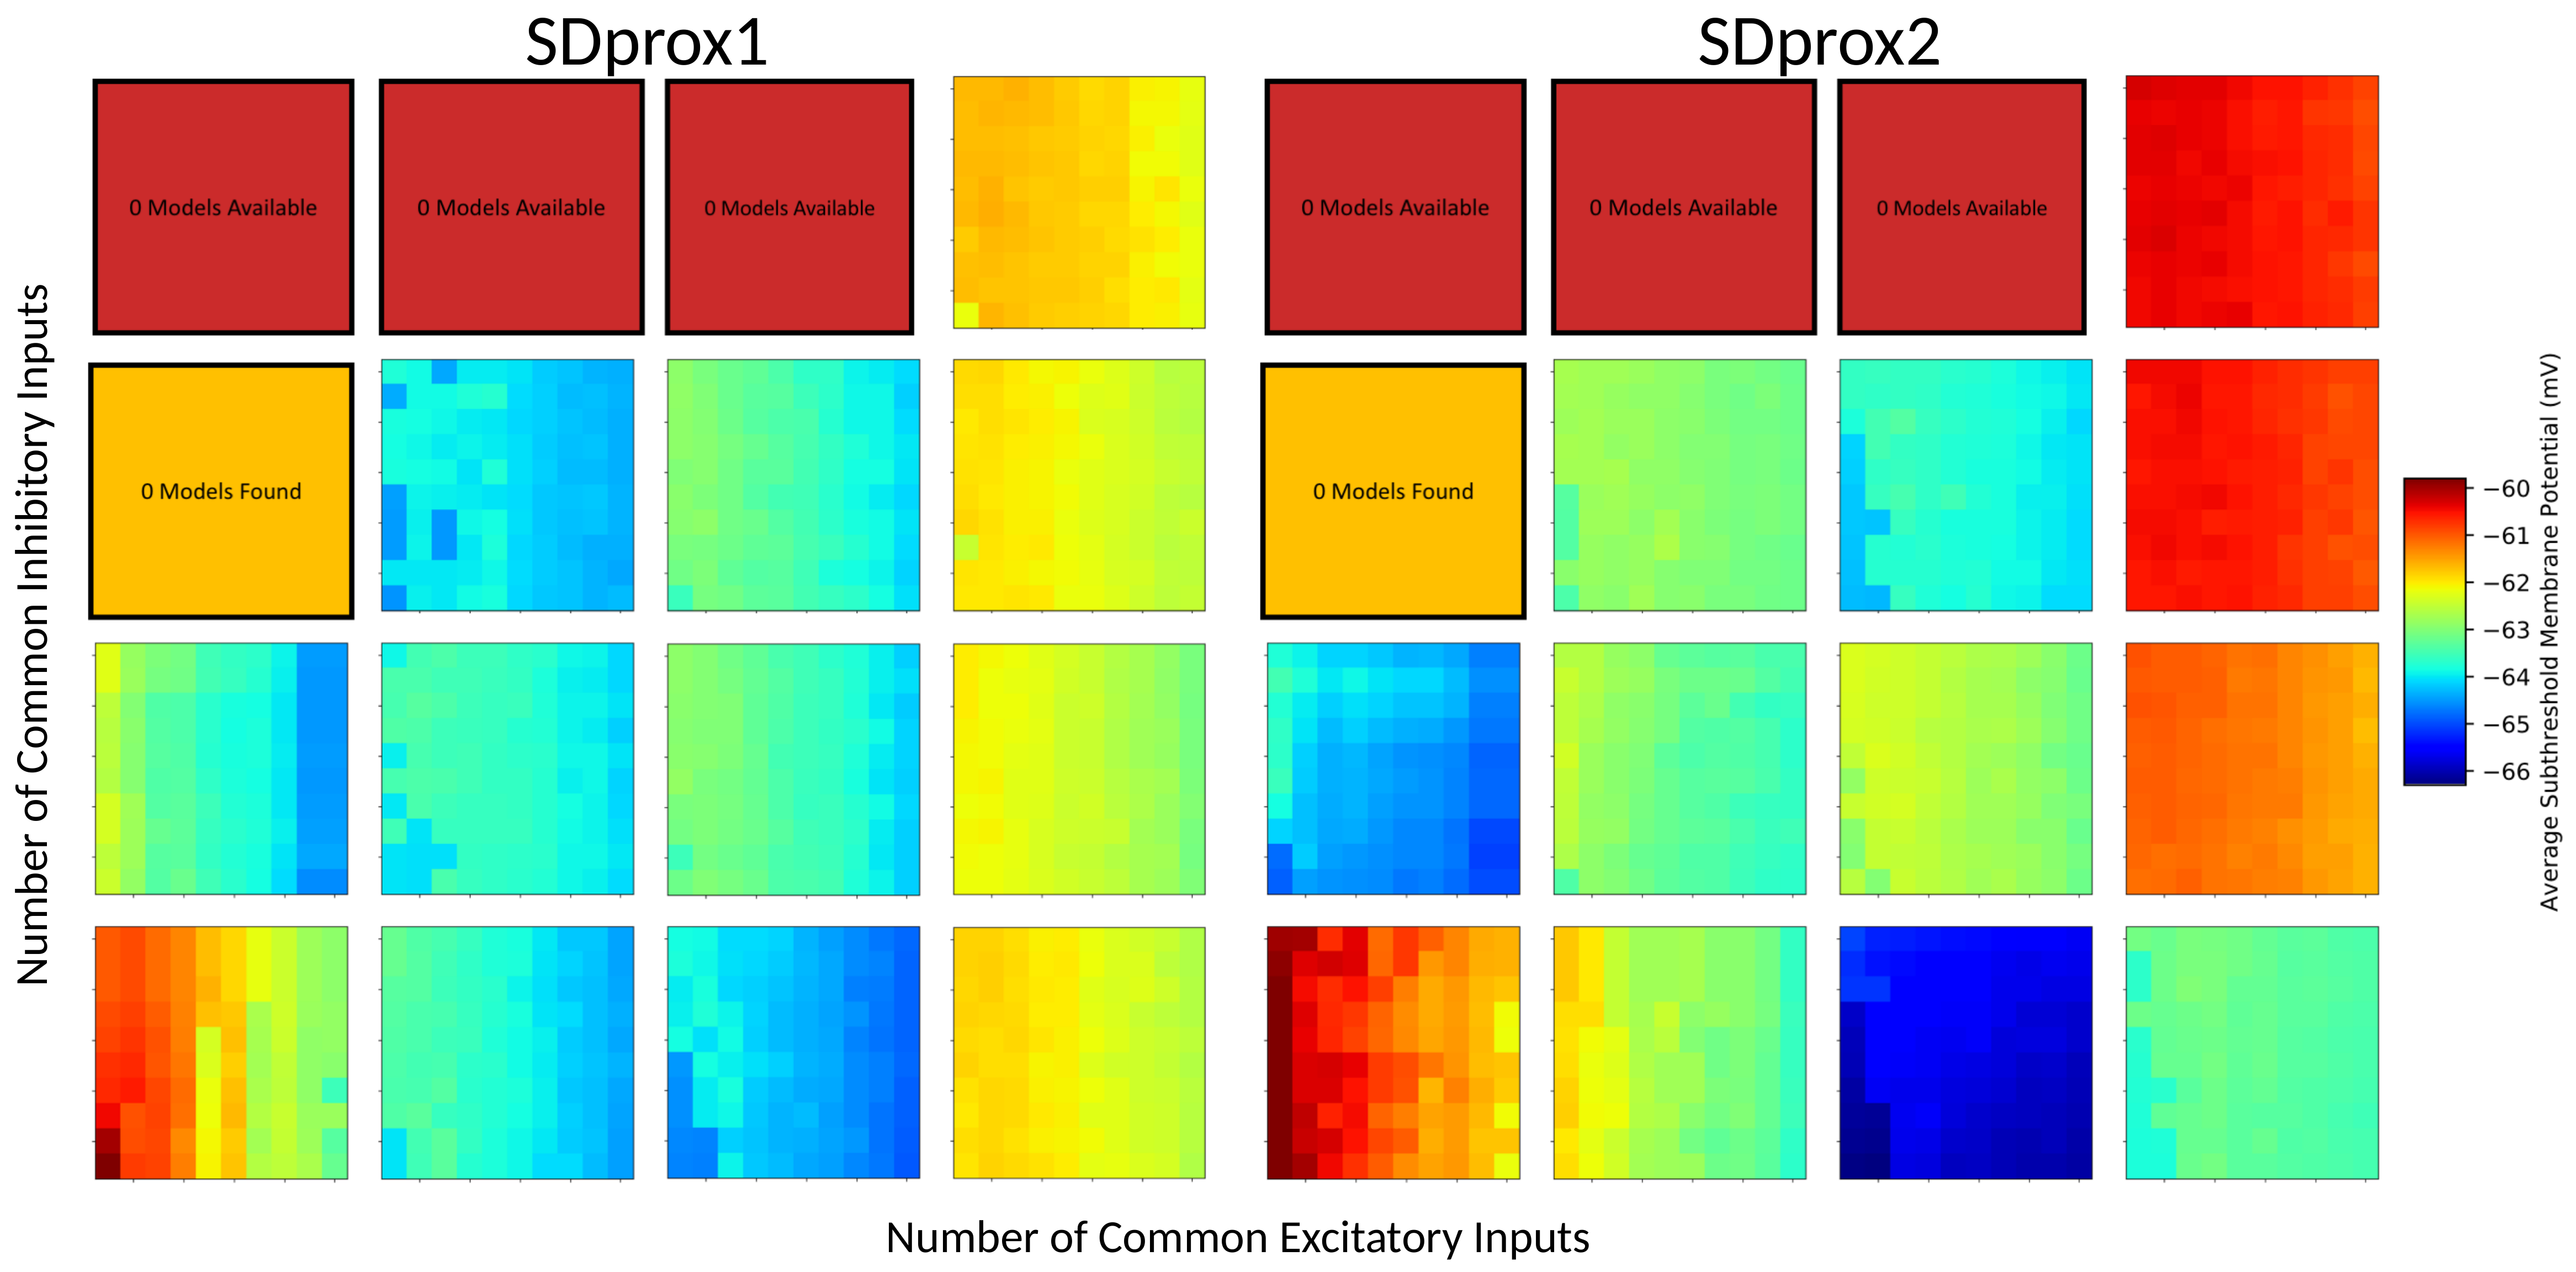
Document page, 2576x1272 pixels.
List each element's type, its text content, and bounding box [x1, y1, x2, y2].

text_box SDprox1 [517, 0, 778, 64]
picture [61, 64, 2570, 1206]
text_box Number of Common Inhibitory Inputs [0, 275, 61, 995]
text_box Number of Common Excitatory Inputs [877, 1206, 1600, 1266]
text_box SDprox2 [1690, 0, 1950, 64]
